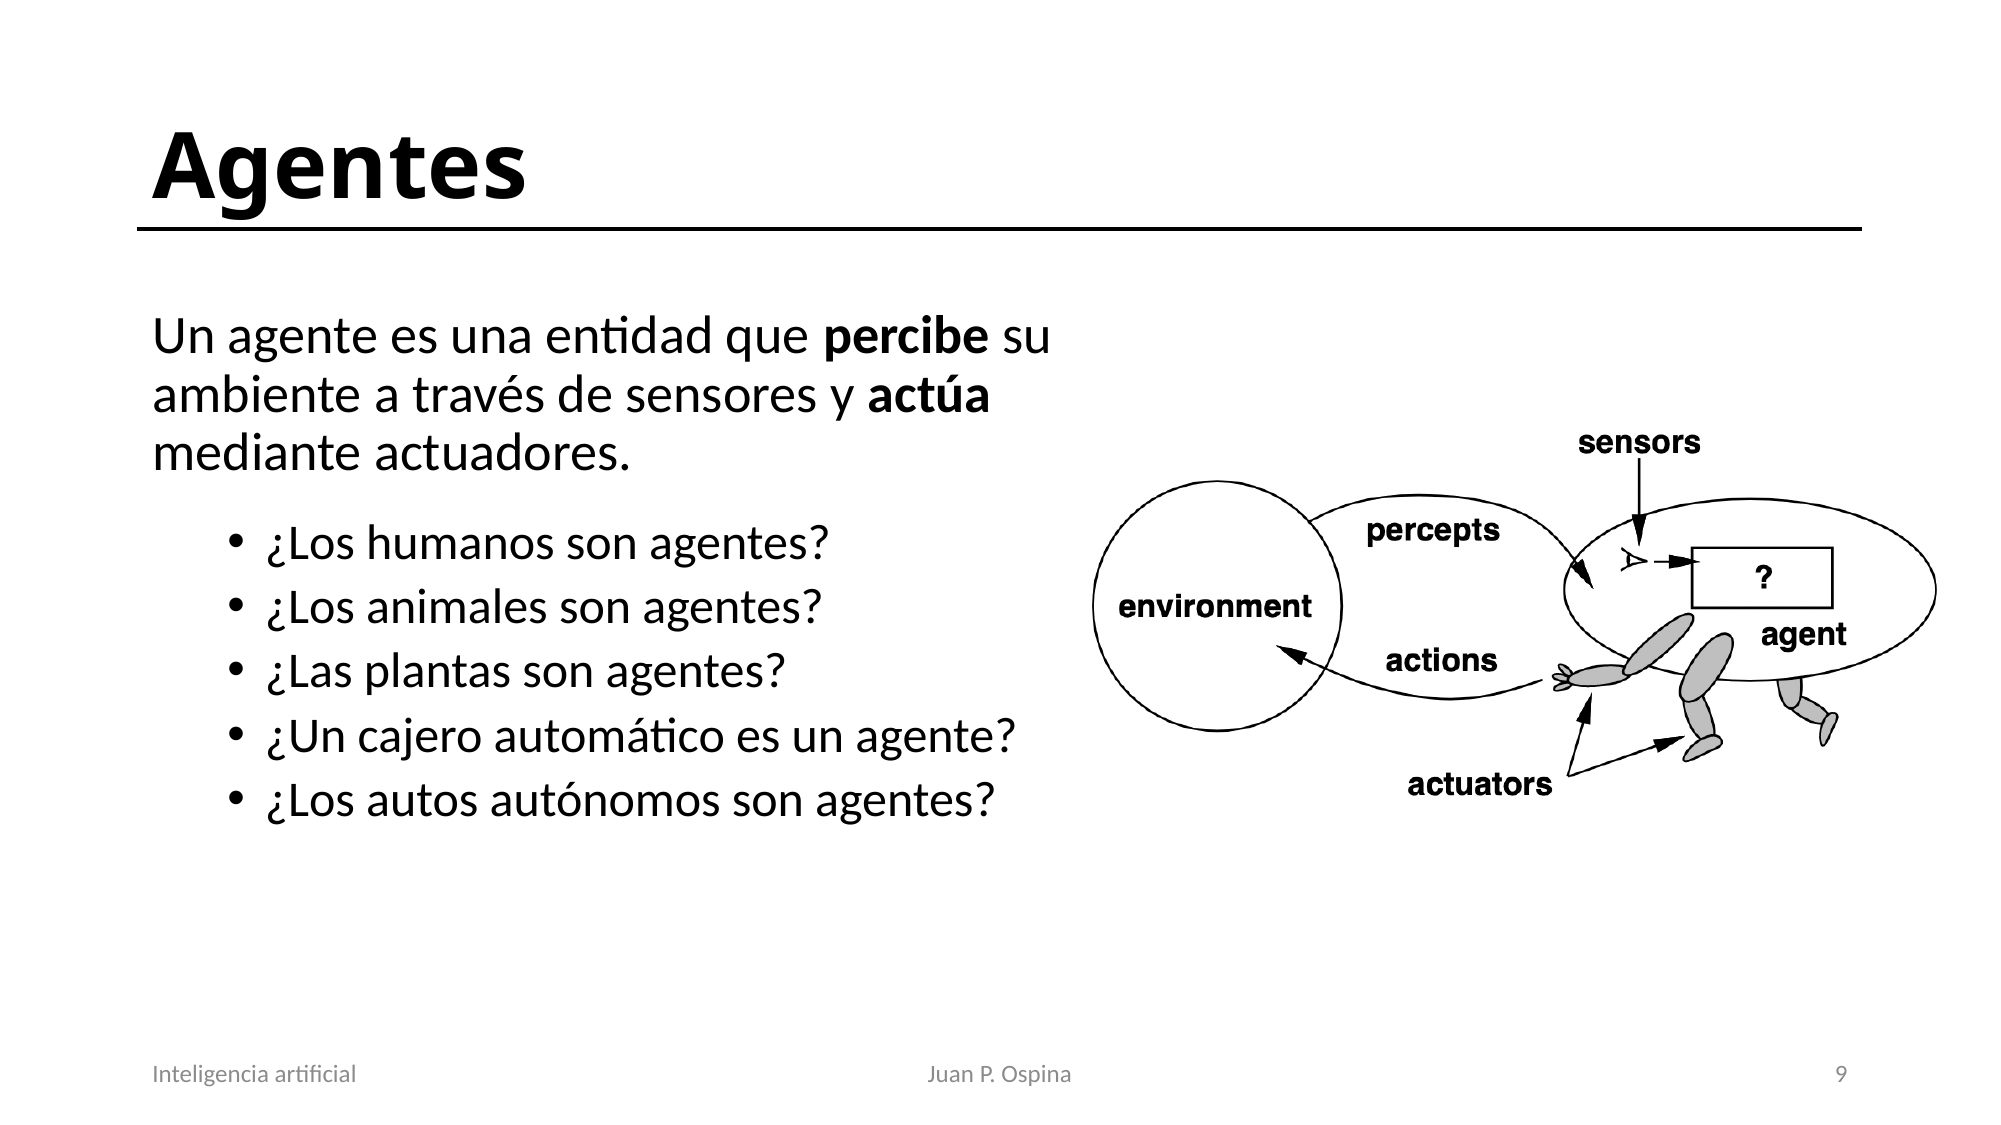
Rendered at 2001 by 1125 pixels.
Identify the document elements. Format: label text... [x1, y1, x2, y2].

slide_number Inteligencia artificial [137, 1042, 588, 1103]
picture [1062, 412, 1956, 825]
footer Juan P. Ospina [662, 1042, 1338, 1103]
list Un agente es una entidad que percibe su ambiente a través de sensores y actúa mediante actuadores. ¿Los humanos son agentes? ¿Los animales son agentes? ¿Las plantas son agentes? ¿Un cajero automático es un agente? ¿Los autos autónomos son agentes? [137, 299, 1139, 998]
slide_number 10 [1412, 1042, 1863, 1103]
title Agentes [137, 59, 1863, 278]
